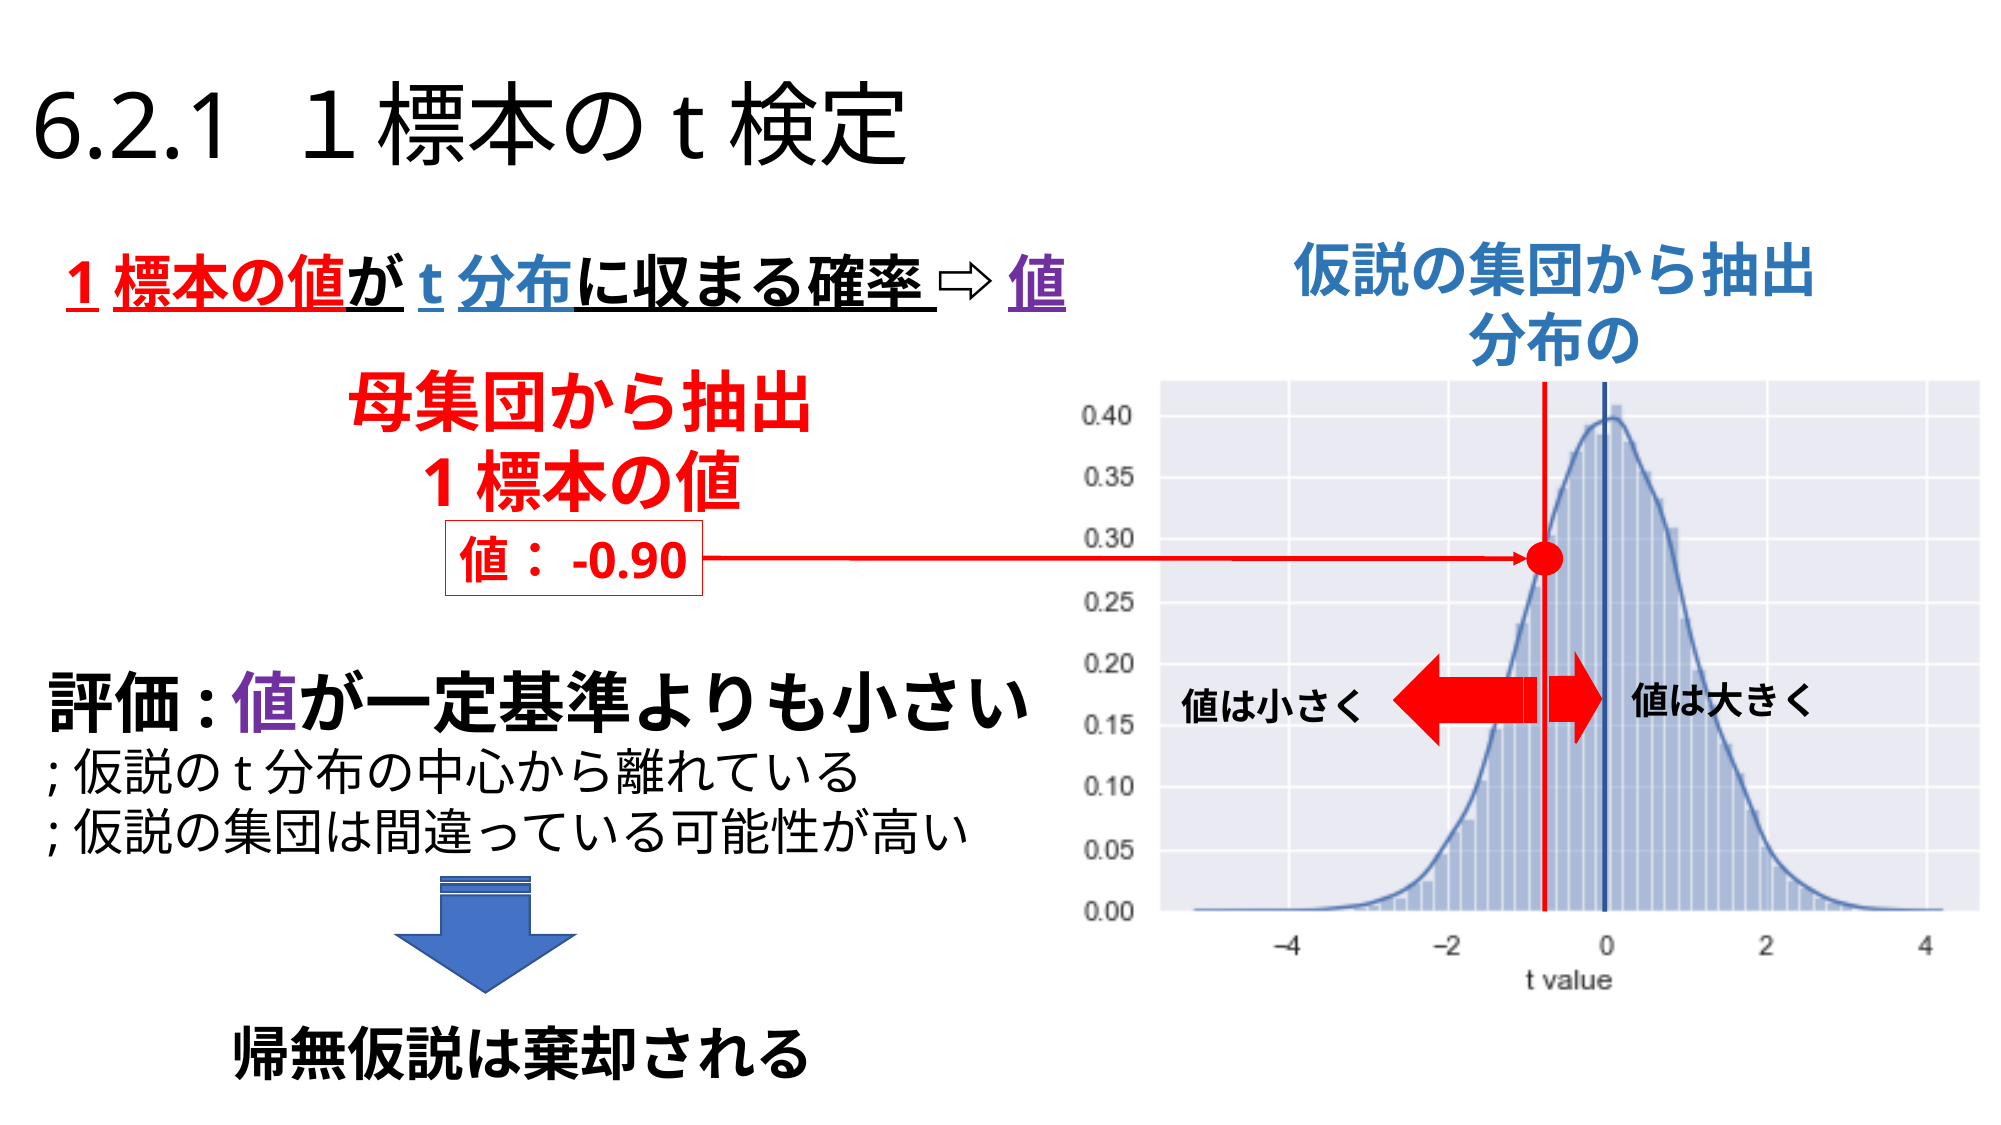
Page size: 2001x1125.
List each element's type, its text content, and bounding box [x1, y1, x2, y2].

title 6.2.1 １標本のt検定 [16, 20, 1975, 238]
picture [1025, 293, 2000, 1000]
text_box [393, 894, 578, 994]
text_box [440, 876, 531, 882]
text_box 帰無仮説は棄却される [216, 1010, 829, 1095]
text_box [440, 883, 531, 893]
